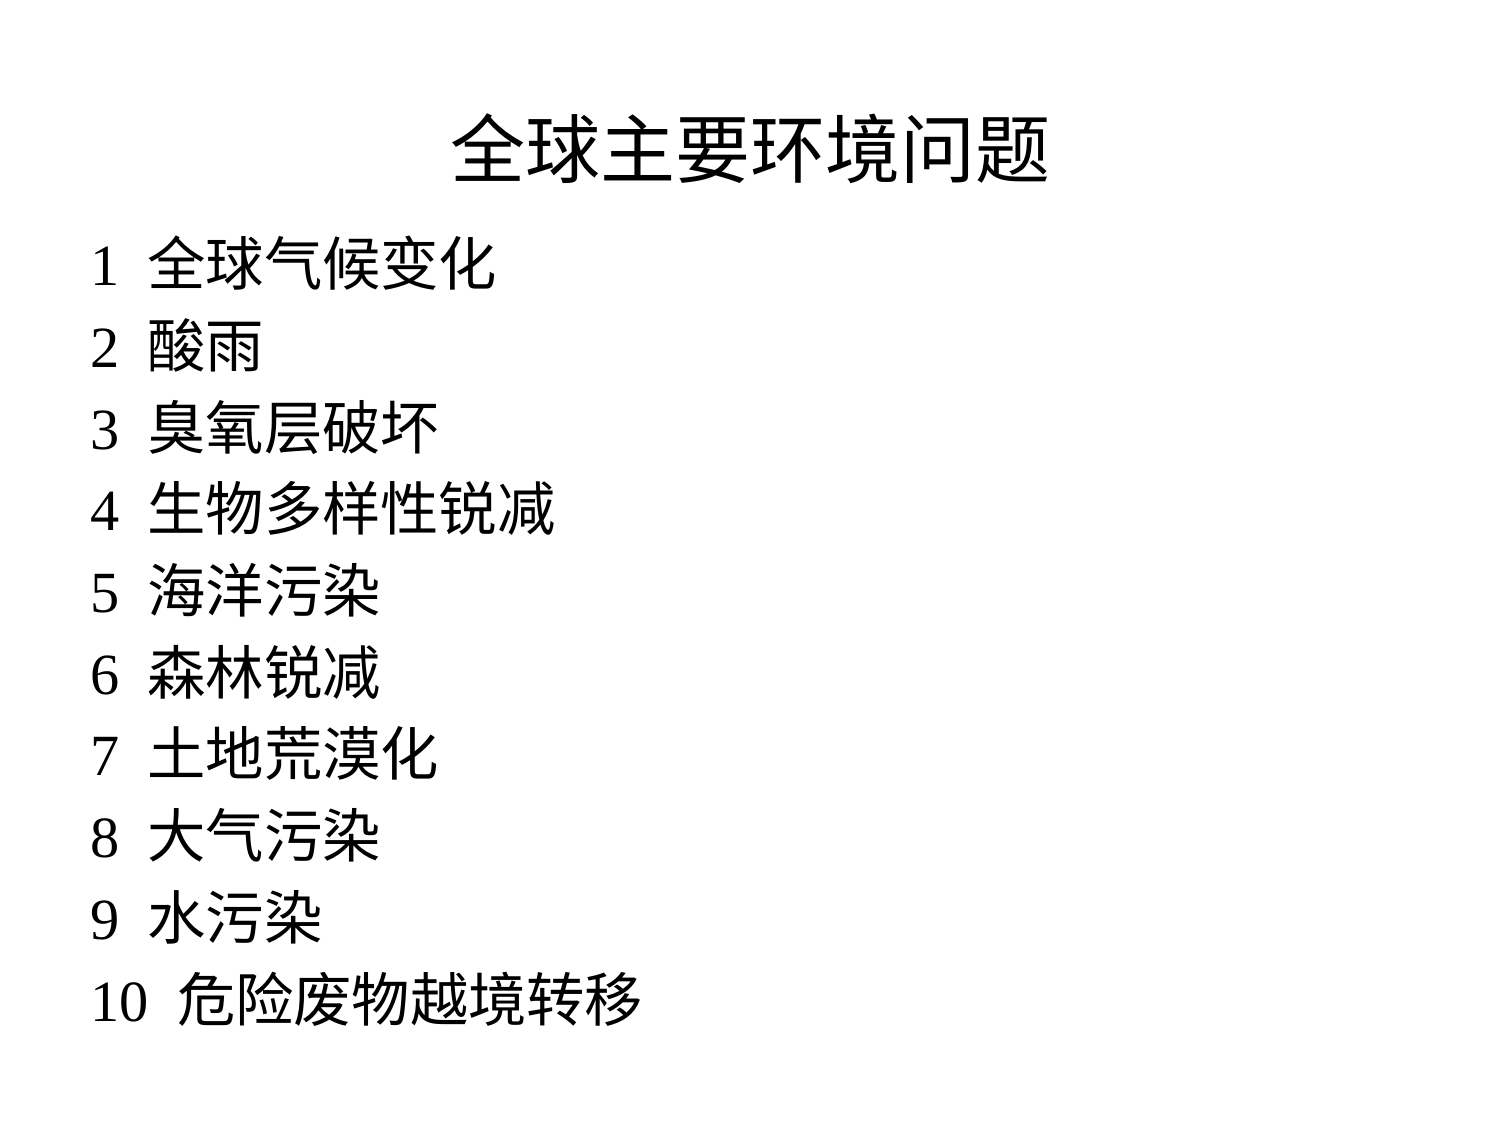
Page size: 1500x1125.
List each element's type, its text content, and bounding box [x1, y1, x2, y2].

list 1 全球气候变化 2 酸雨 3 臭氧层破坏 4 生物多样性锐减 5 海洋污染 6 森林锐减 7 土地荒漠化 8 大气污染 9 水污染 10 危险废物越境转移 [75, 220, 1425, 1071]
title 全球主要环境问题 [75, 75, 1425, 220]
